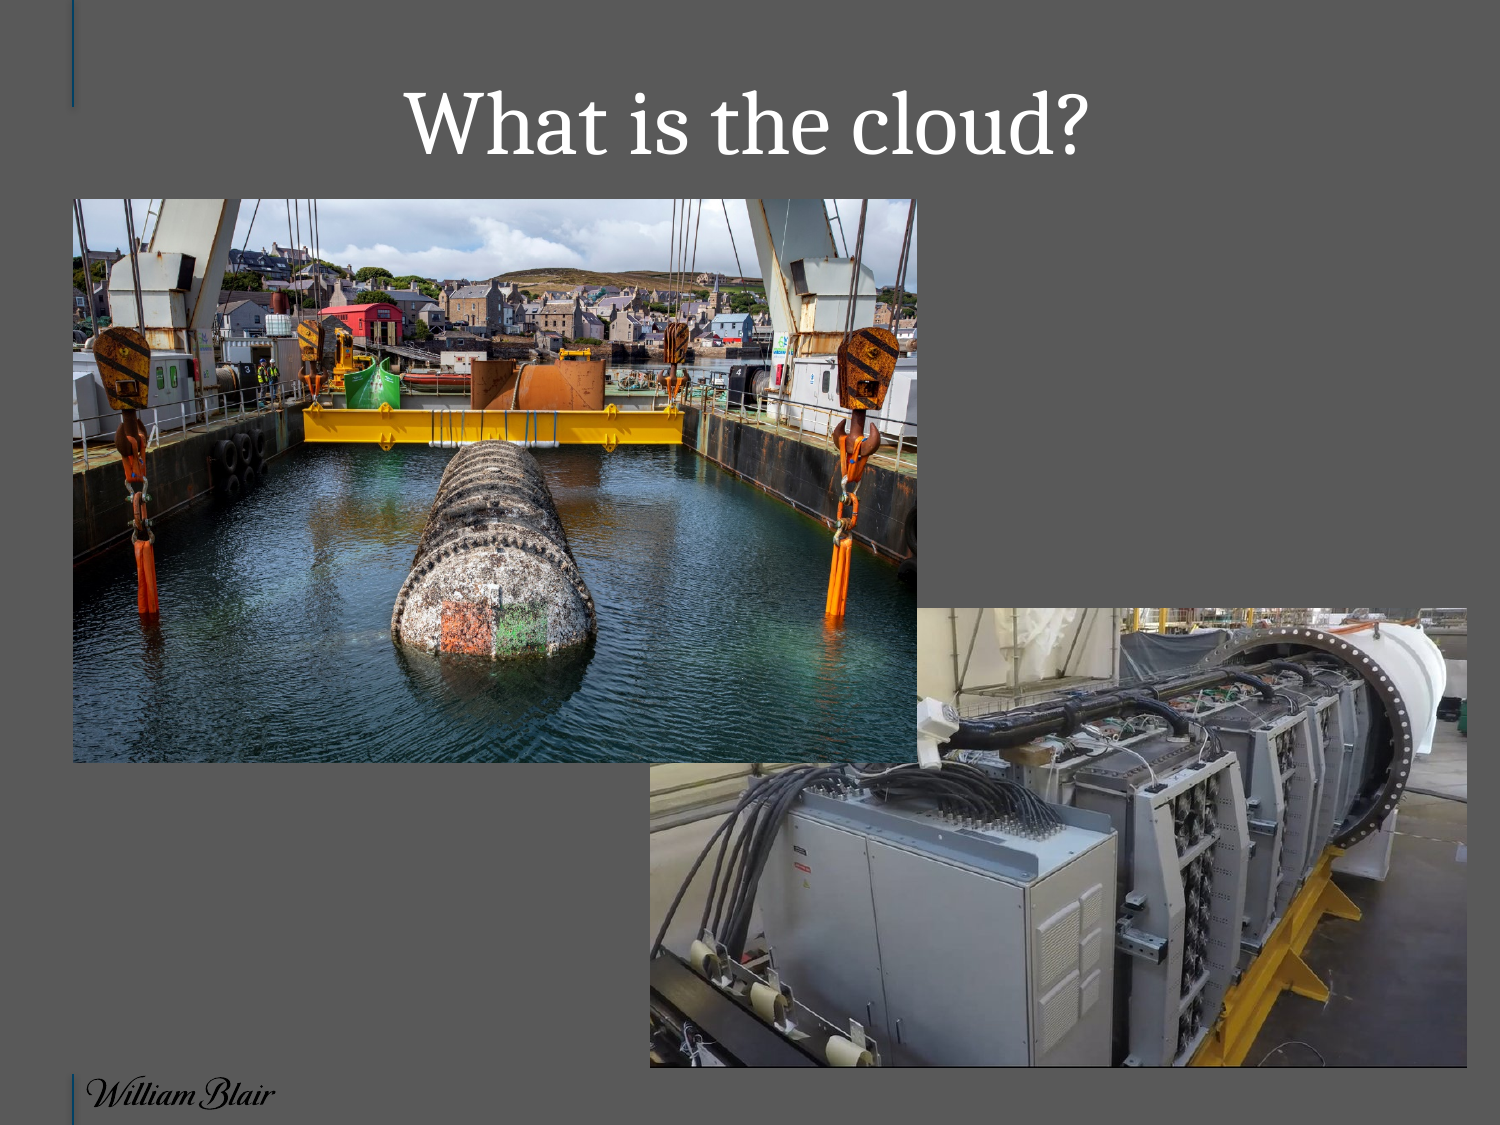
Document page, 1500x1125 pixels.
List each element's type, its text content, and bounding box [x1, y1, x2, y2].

text_box What is the cloud? [74, 55, 1425, 261]
picture [72, 199, 1467, 1069]
